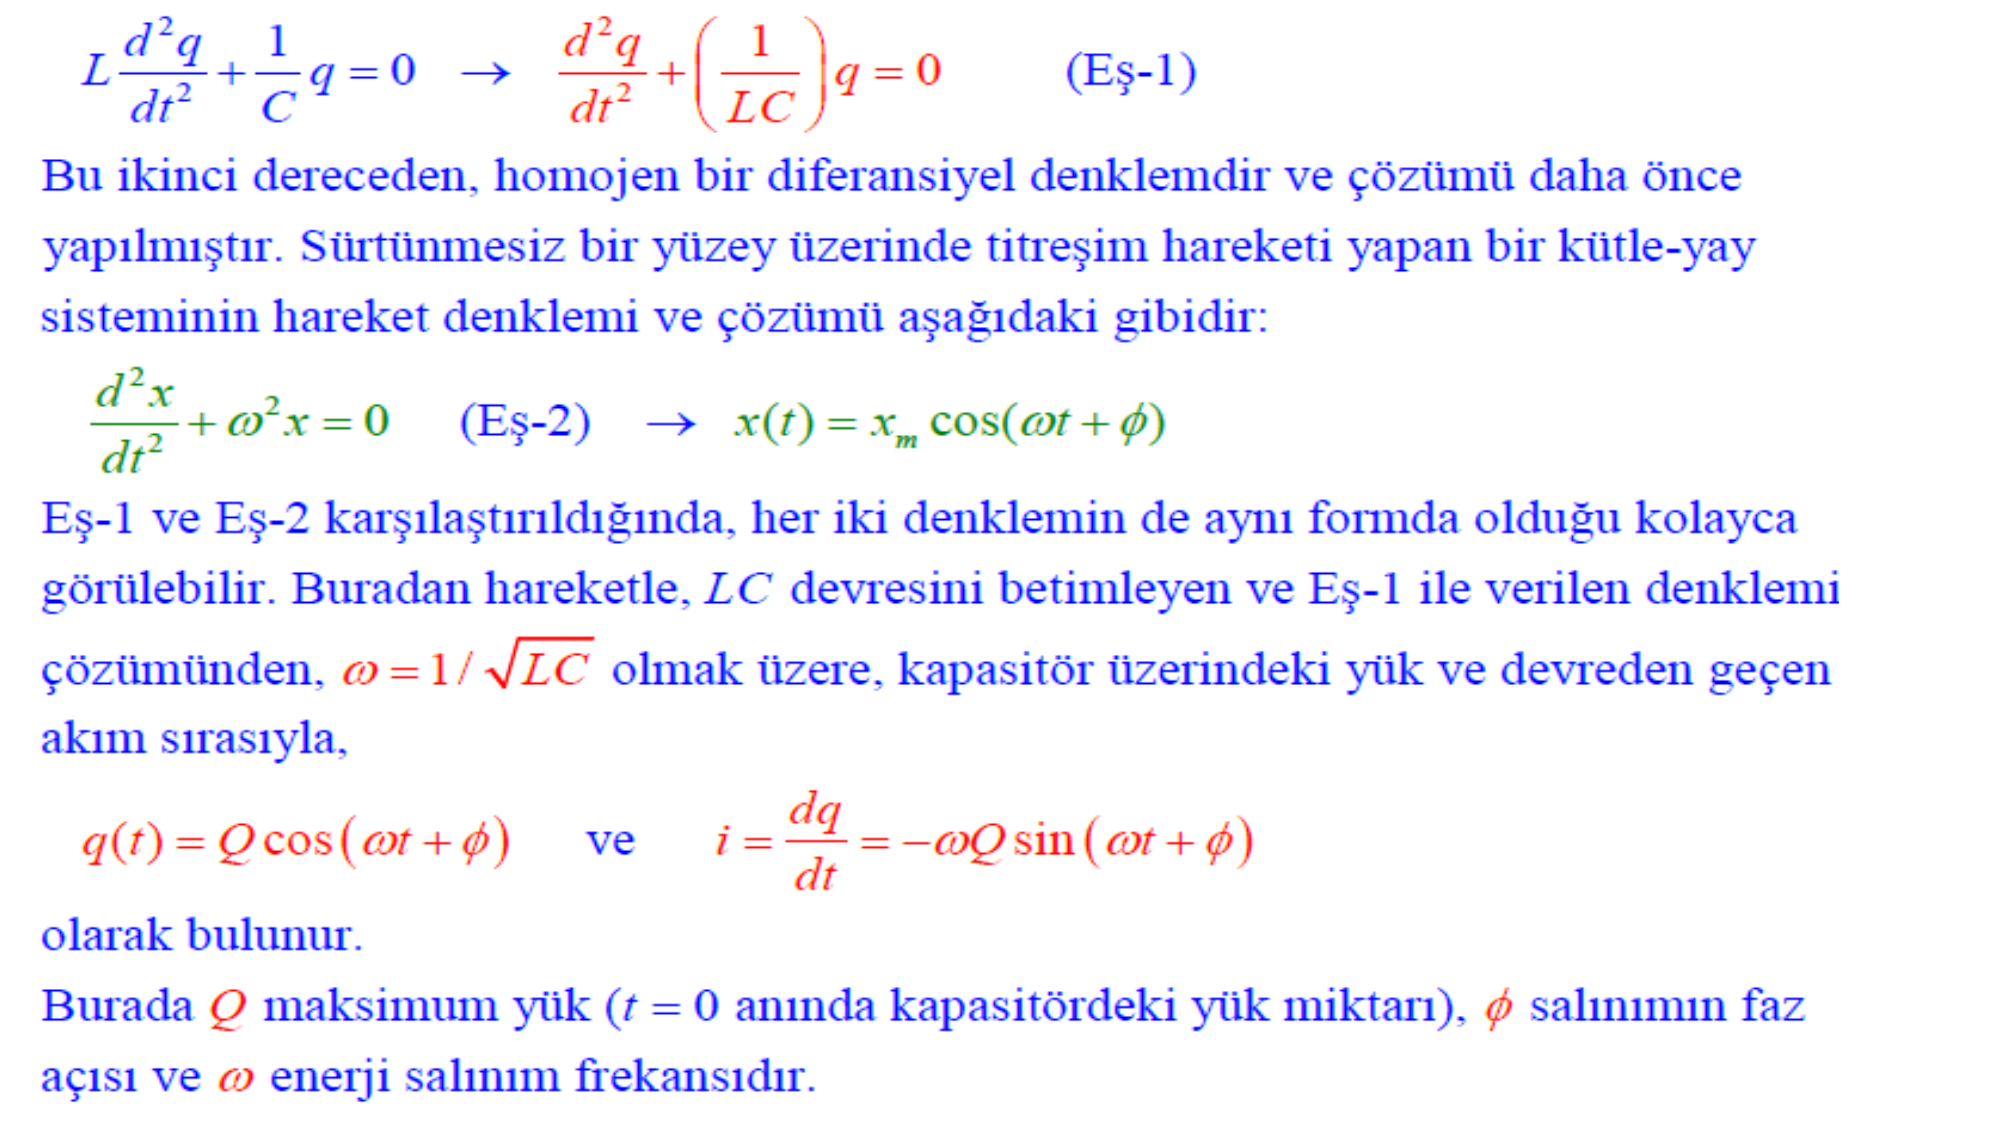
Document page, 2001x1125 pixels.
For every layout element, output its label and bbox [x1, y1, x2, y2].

list [17, 0, 1839, 1125]
